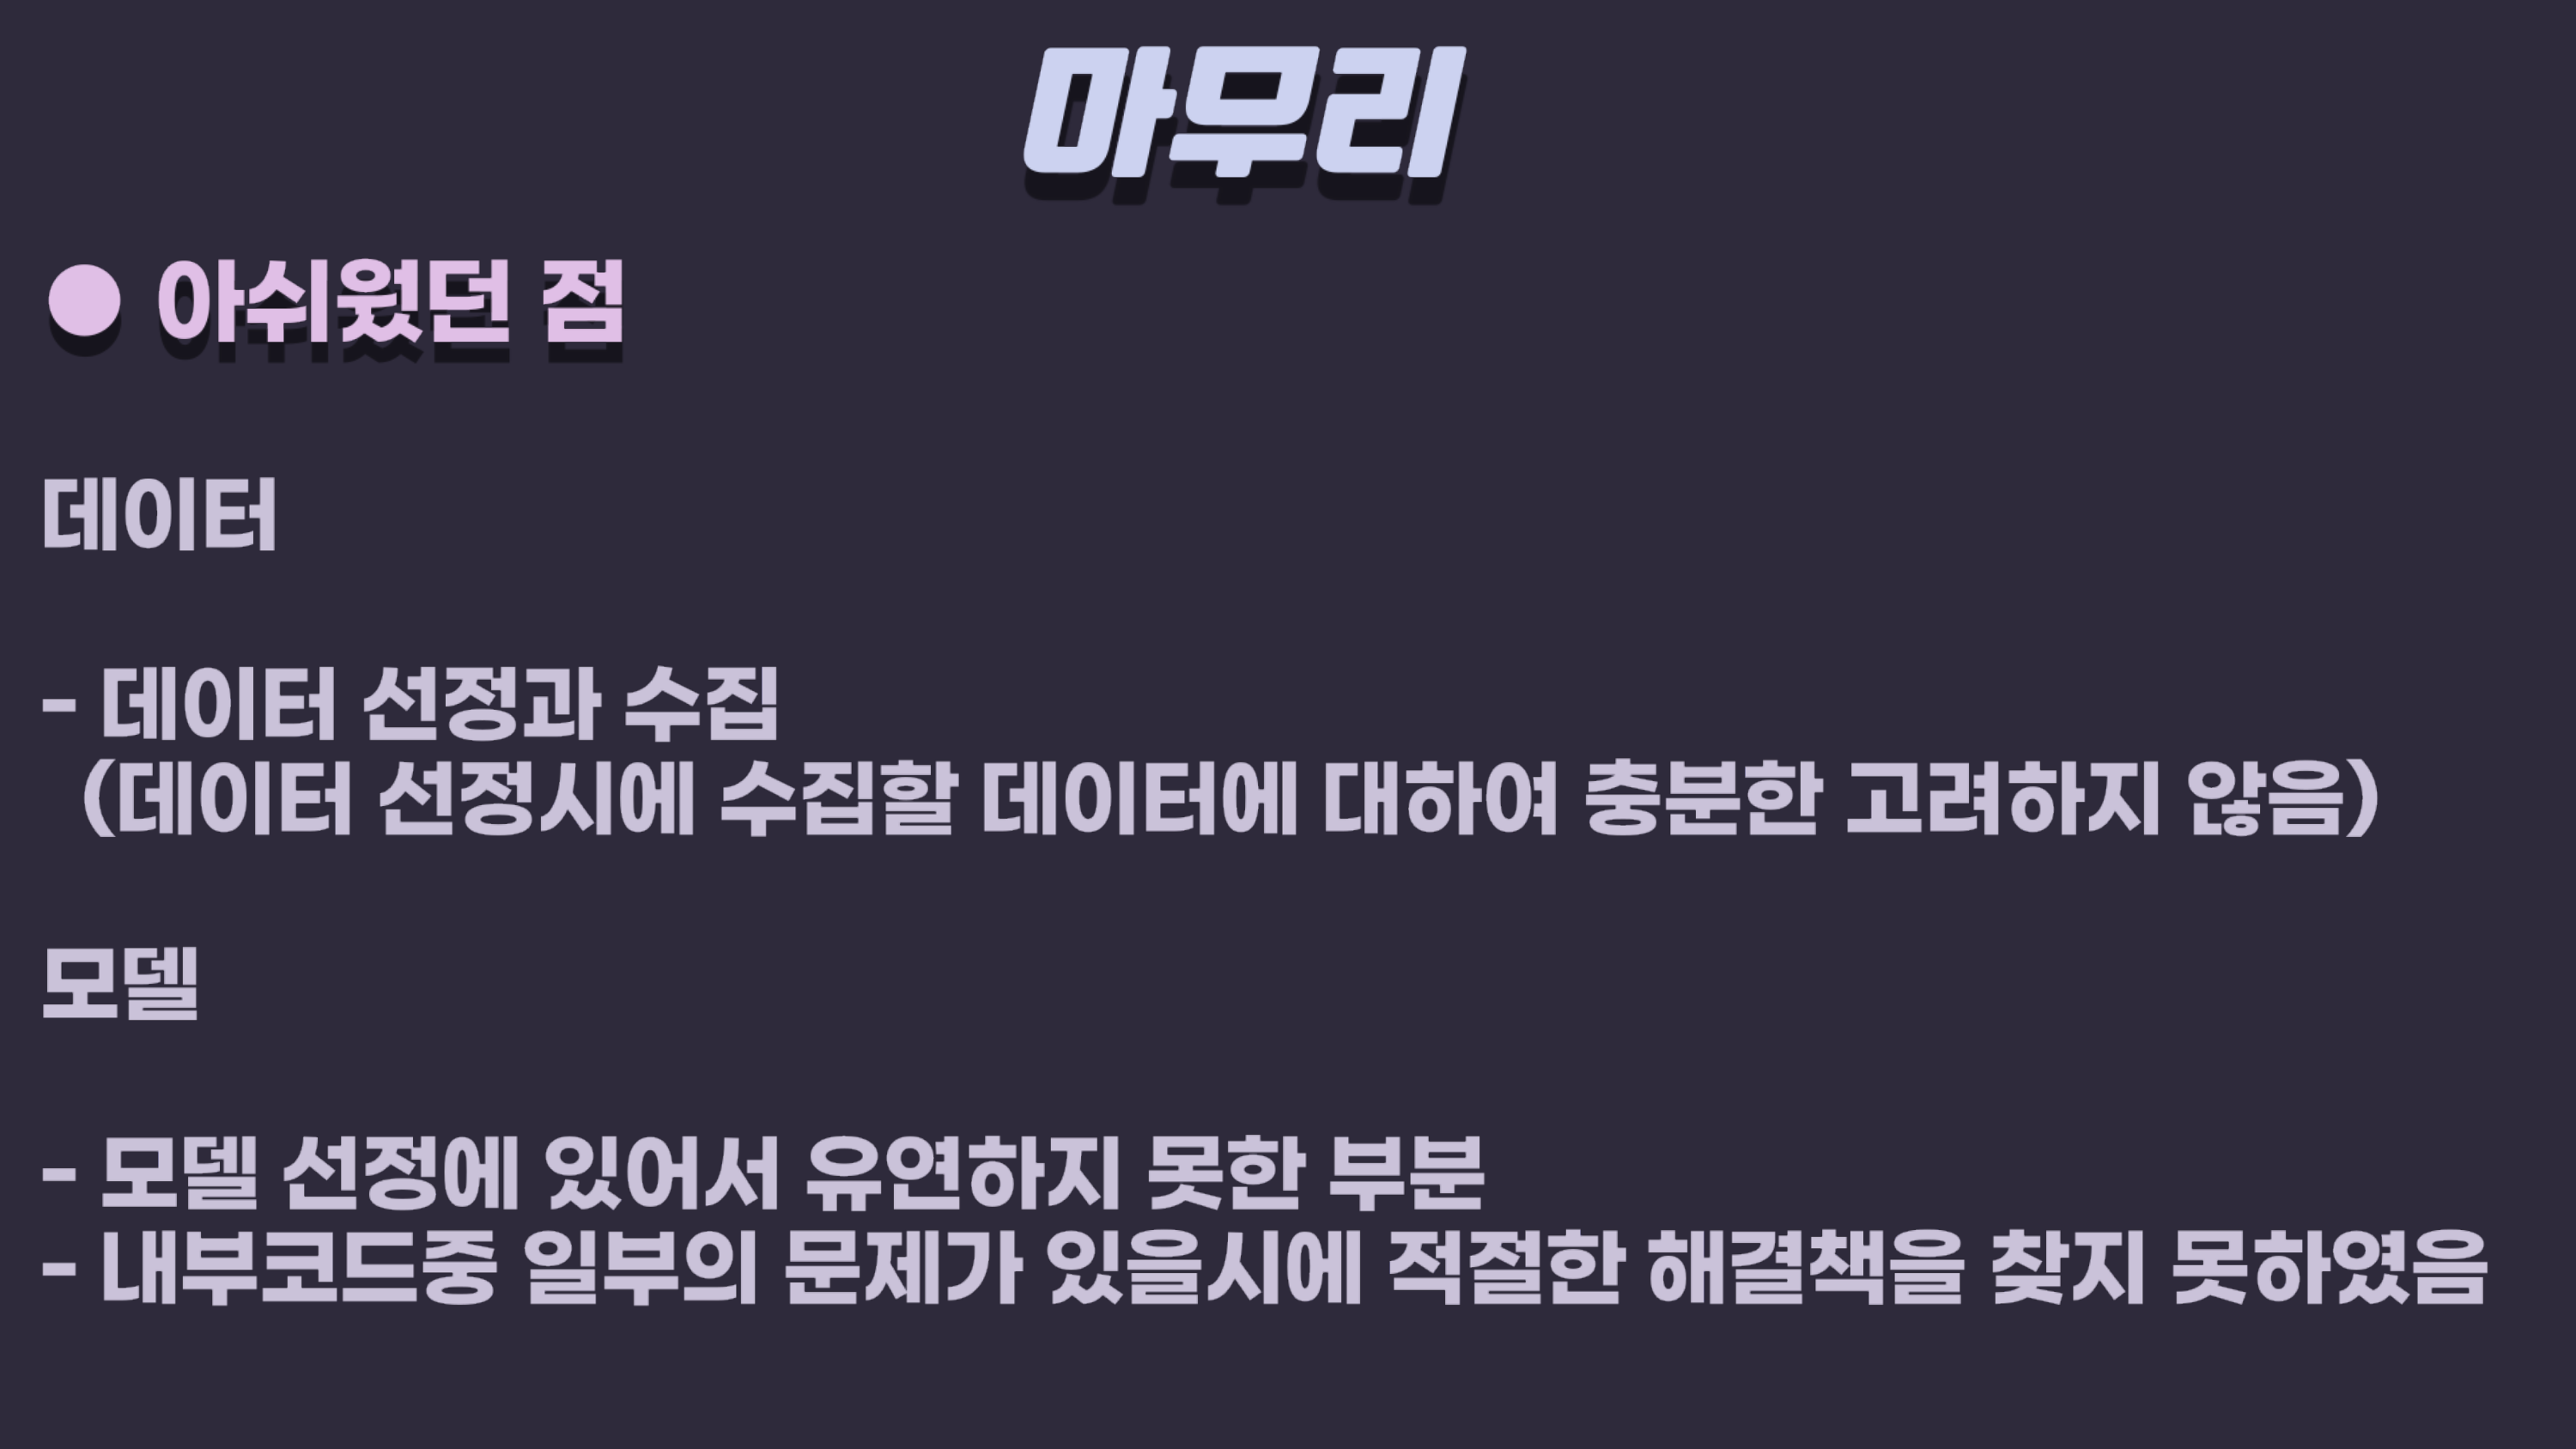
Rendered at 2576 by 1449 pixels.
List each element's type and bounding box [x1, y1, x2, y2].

picture [0, 0, 2419, 876]
picture [25, 919, 2528, 1345]
